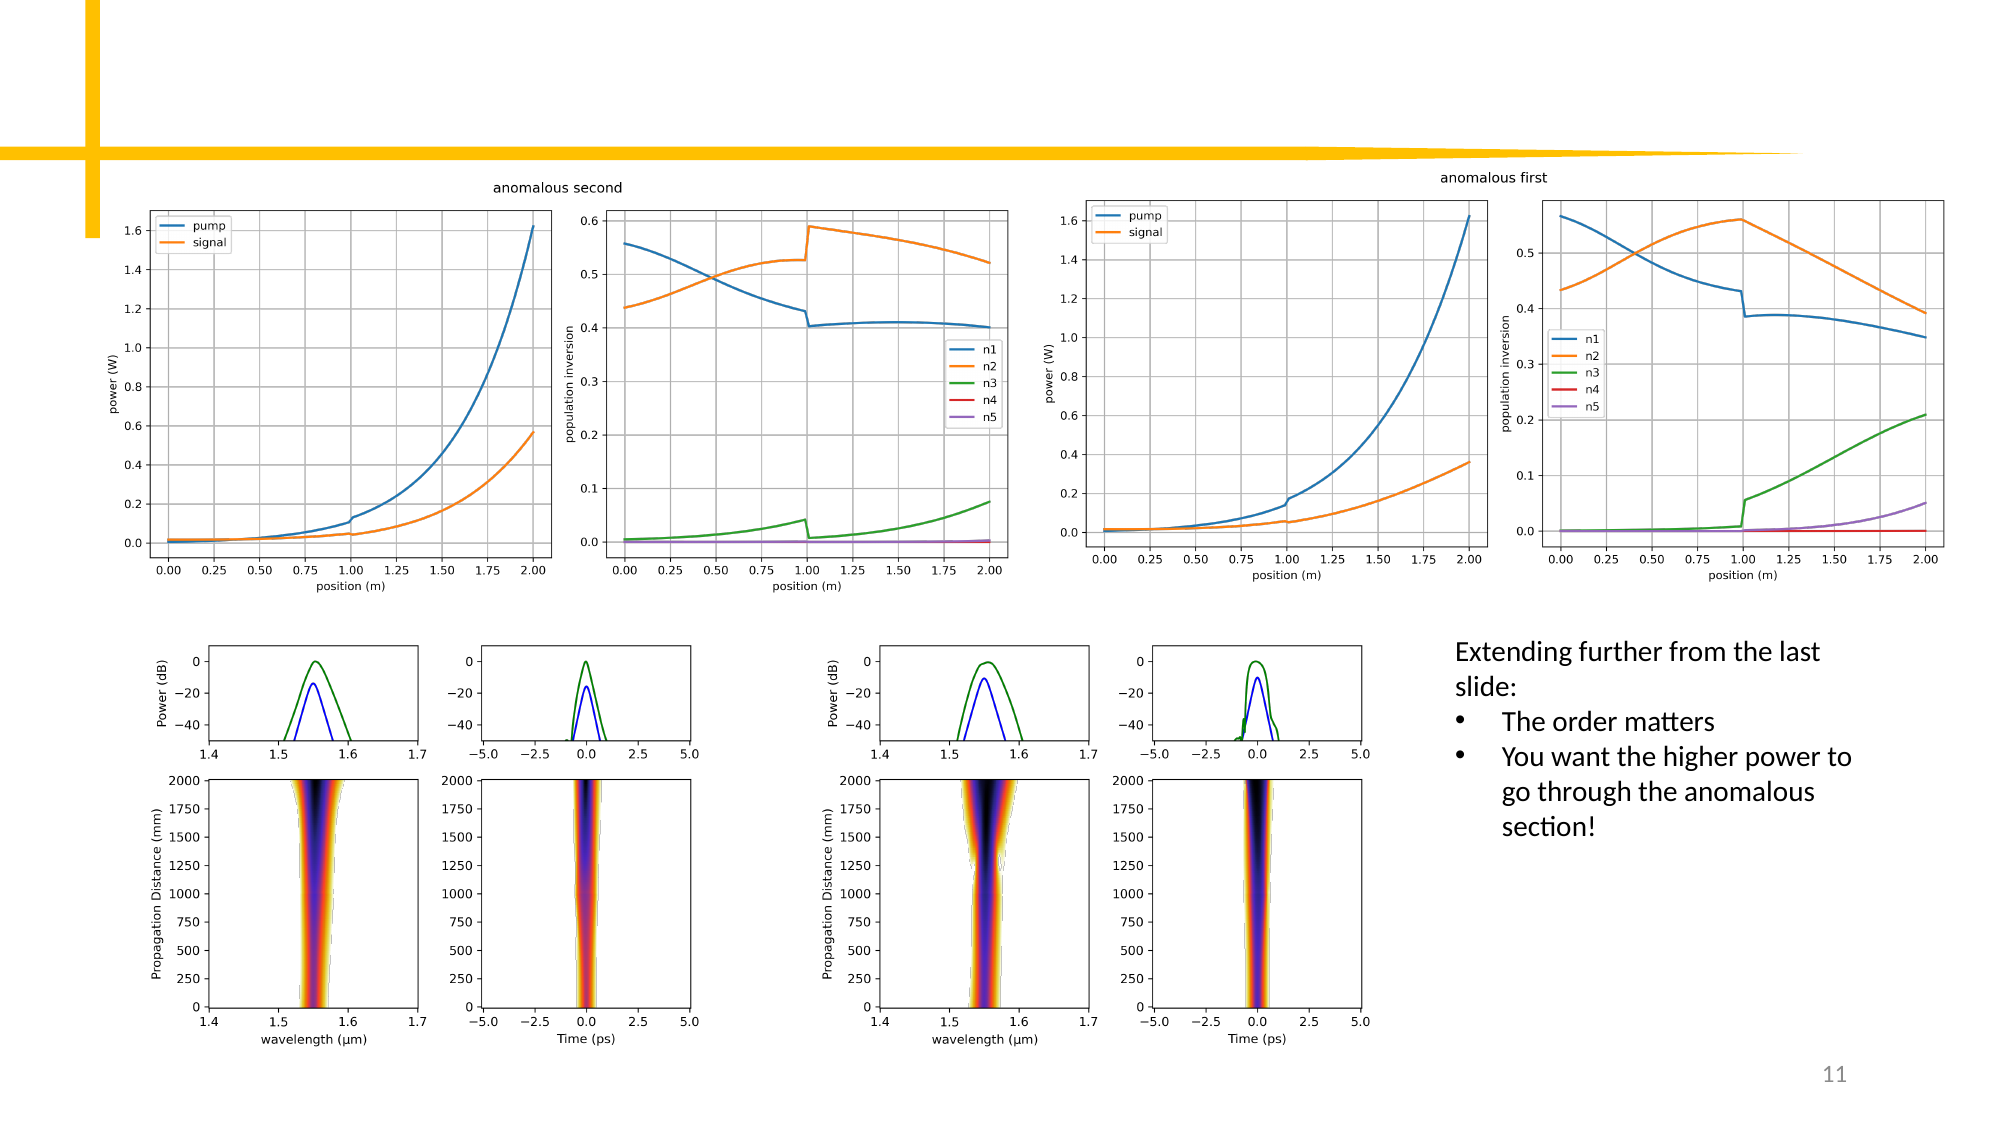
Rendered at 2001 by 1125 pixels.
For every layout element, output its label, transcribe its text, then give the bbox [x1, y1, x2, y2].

picture [808, 632, 1384, 1064]
text_box Extending further from the last slide: The order matters You want the higher power to go through the anomalous section! [1440, 624, 1891, 850]
slide_number 11 [1412, 1042, 1863, 1103]
picture [137, 632, 713, 1064]
picture [1031, 163, 1956, 595]
picture [95, 173, 1020, 606]
